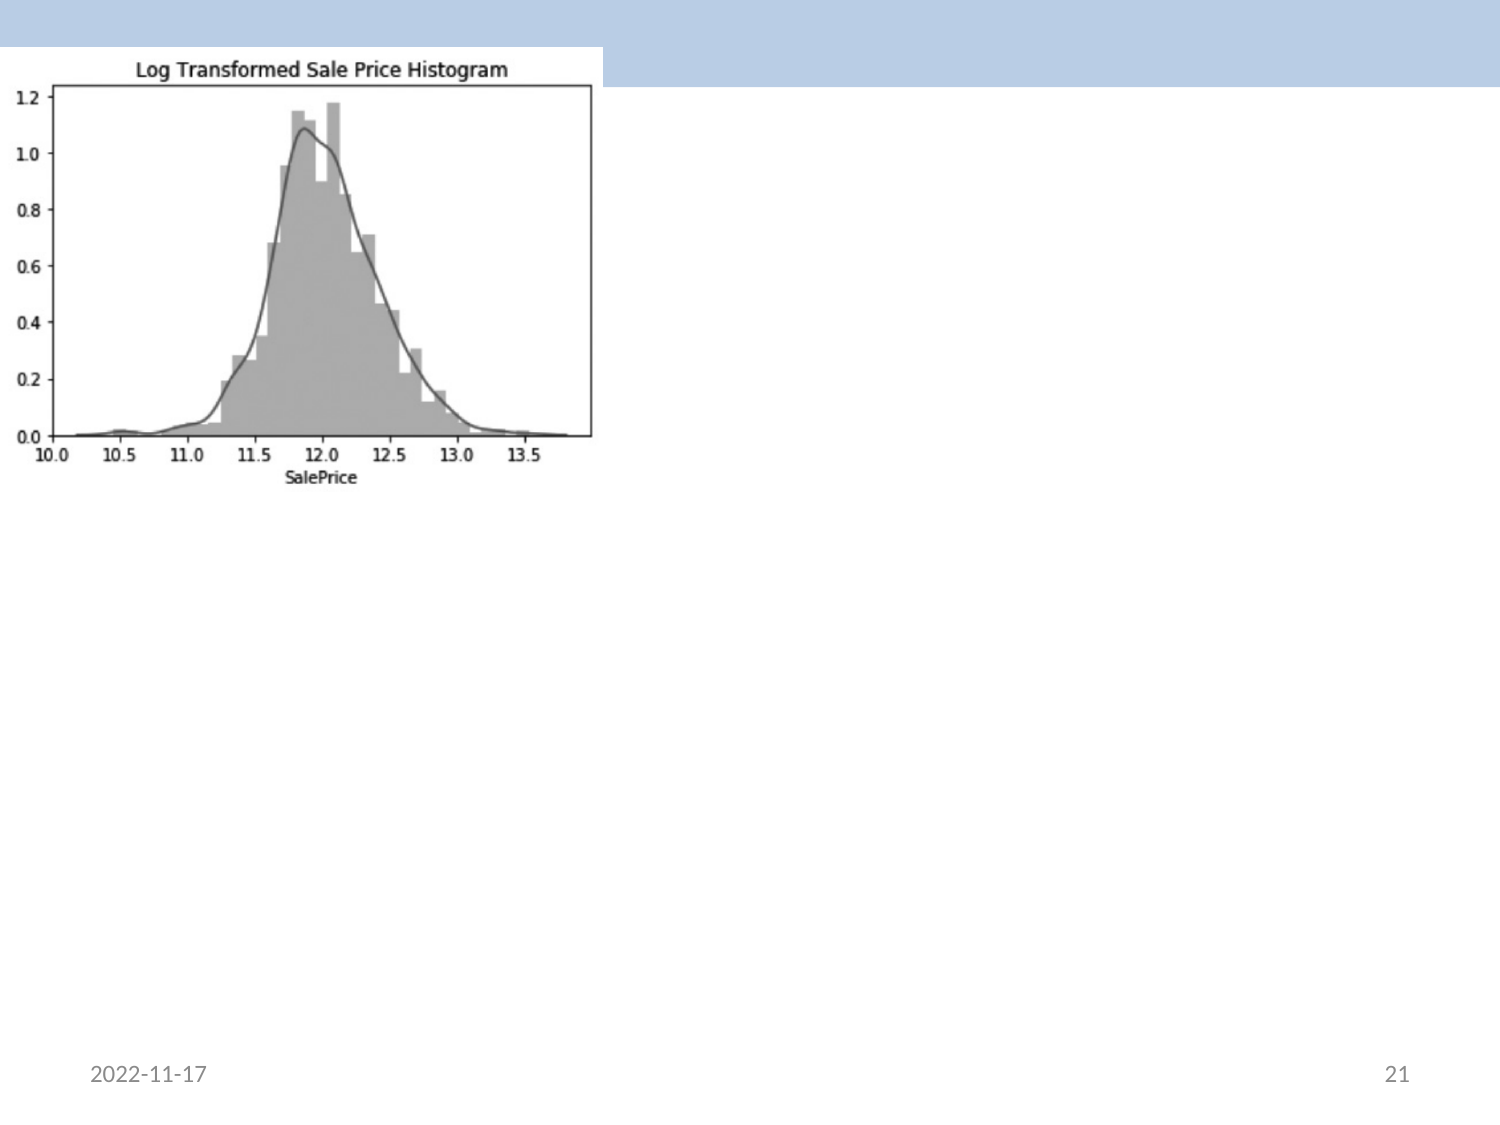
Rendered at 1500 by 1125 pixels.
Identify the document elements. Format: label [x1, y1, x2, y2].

picture [0, 46, 603, 494]
